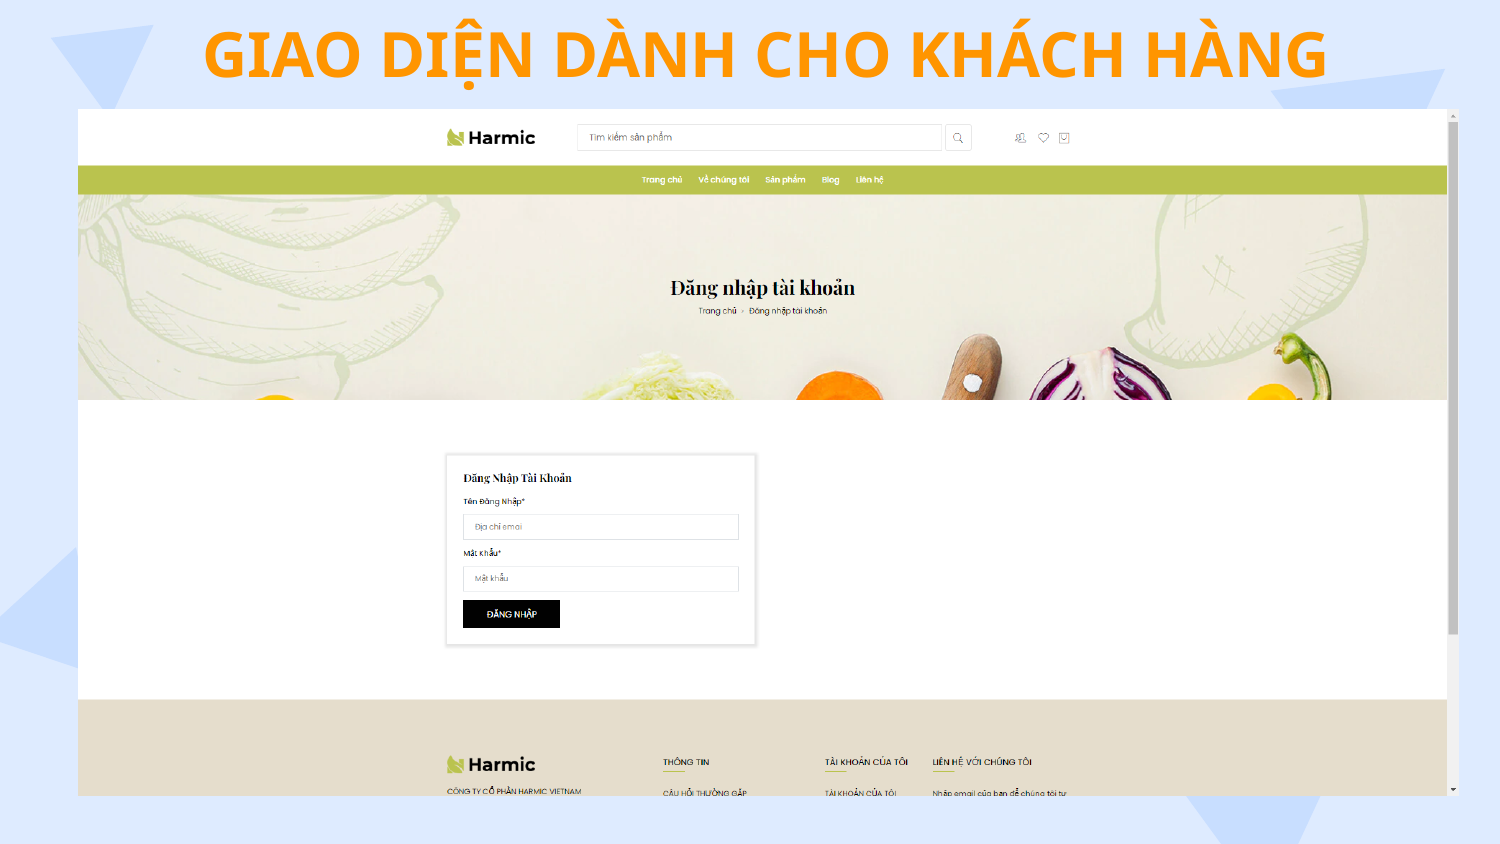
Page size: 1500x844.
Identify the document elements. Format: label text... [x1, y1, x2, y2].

picture [78, 109, 1459, 797]
title GIAO DIỆN DÀNH CHO KHÁCH HÀNG [133, 0, 1400, 93]
